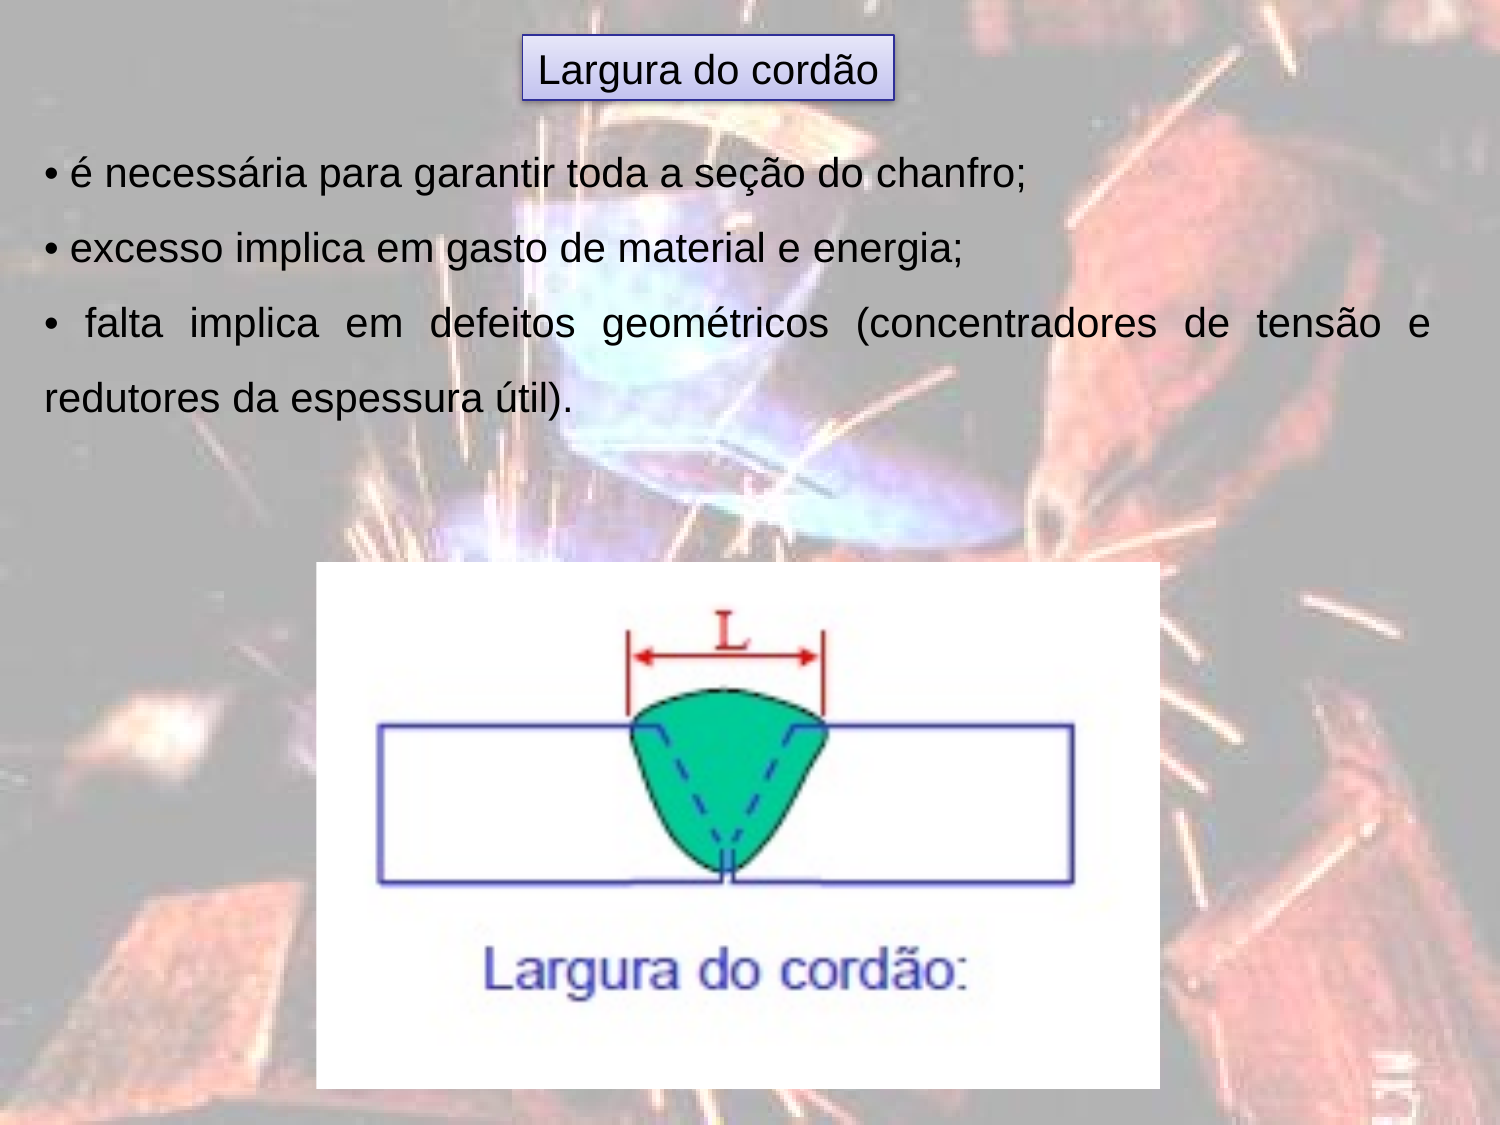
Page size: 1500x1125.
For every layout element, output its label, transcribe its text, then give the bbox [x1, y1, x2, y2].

text_box • é necessária para garantir toda a seção do chanfro; • excesso implica em gasto de material e energia; • falta implica em defeitos geométricos (concentradores de tensão e redutores da espessura útil). [29, 113, 1447, 429]
text_box Largura do cordão [522, 34, 895, 101]
picture [0, 0, 1500, 1125]
